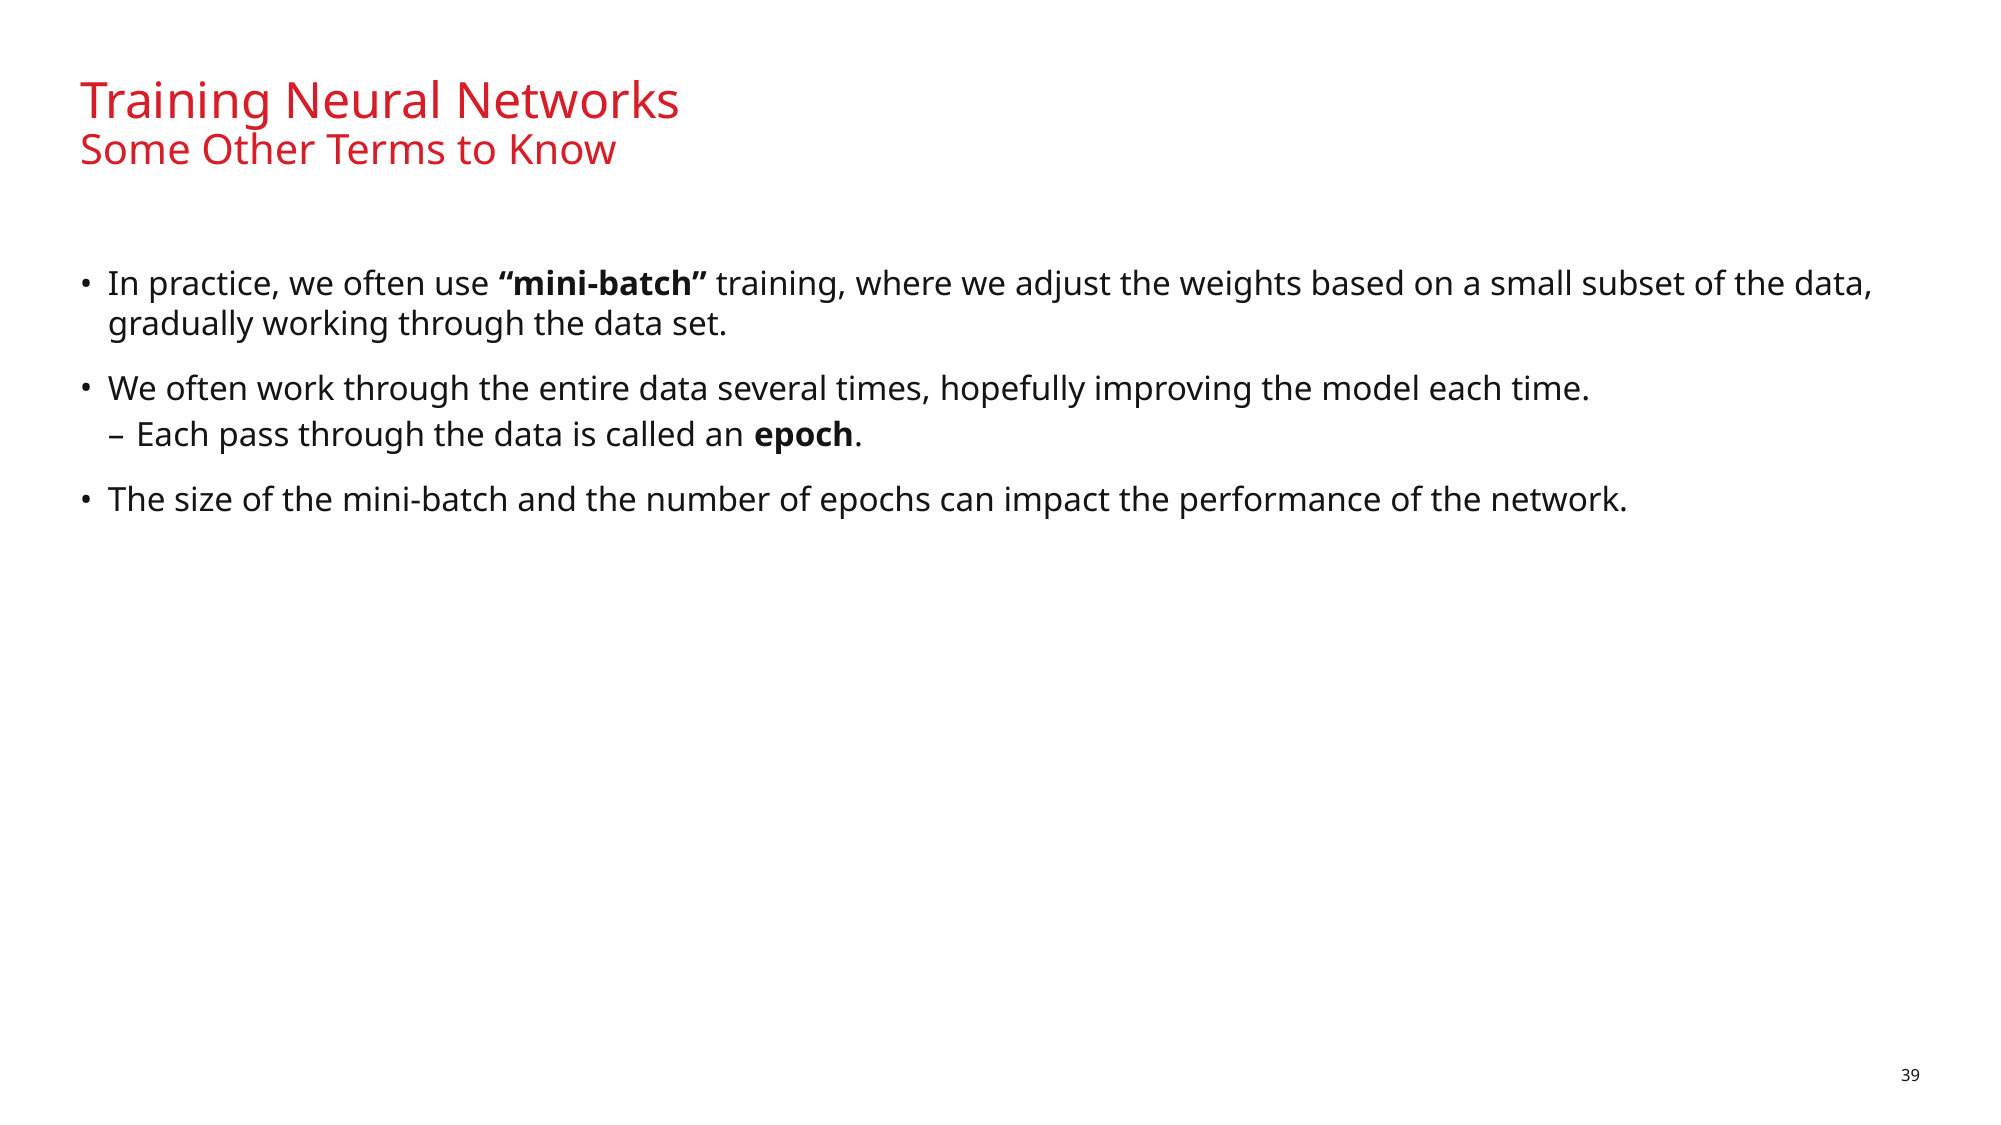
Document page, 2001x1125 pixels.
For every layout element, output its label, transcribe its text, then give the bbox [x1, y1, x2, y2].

list In practice, we often use “mini-batch” training, where we adjust the weights based on a small subset of the data, gradually working through the data set. We often work through the entire data several times, hopefully improving the model each time. Each pass through the data is called an epoch. The size of the mini-batch and the number of epochs can impact the performance of the network. [79, 262, 1920, 1012]
slide_number 39 [1839, 1050, 1920, 1088]
title Training Neural Networks Some Other Terms to Know [80, 75, 1920, 240]
